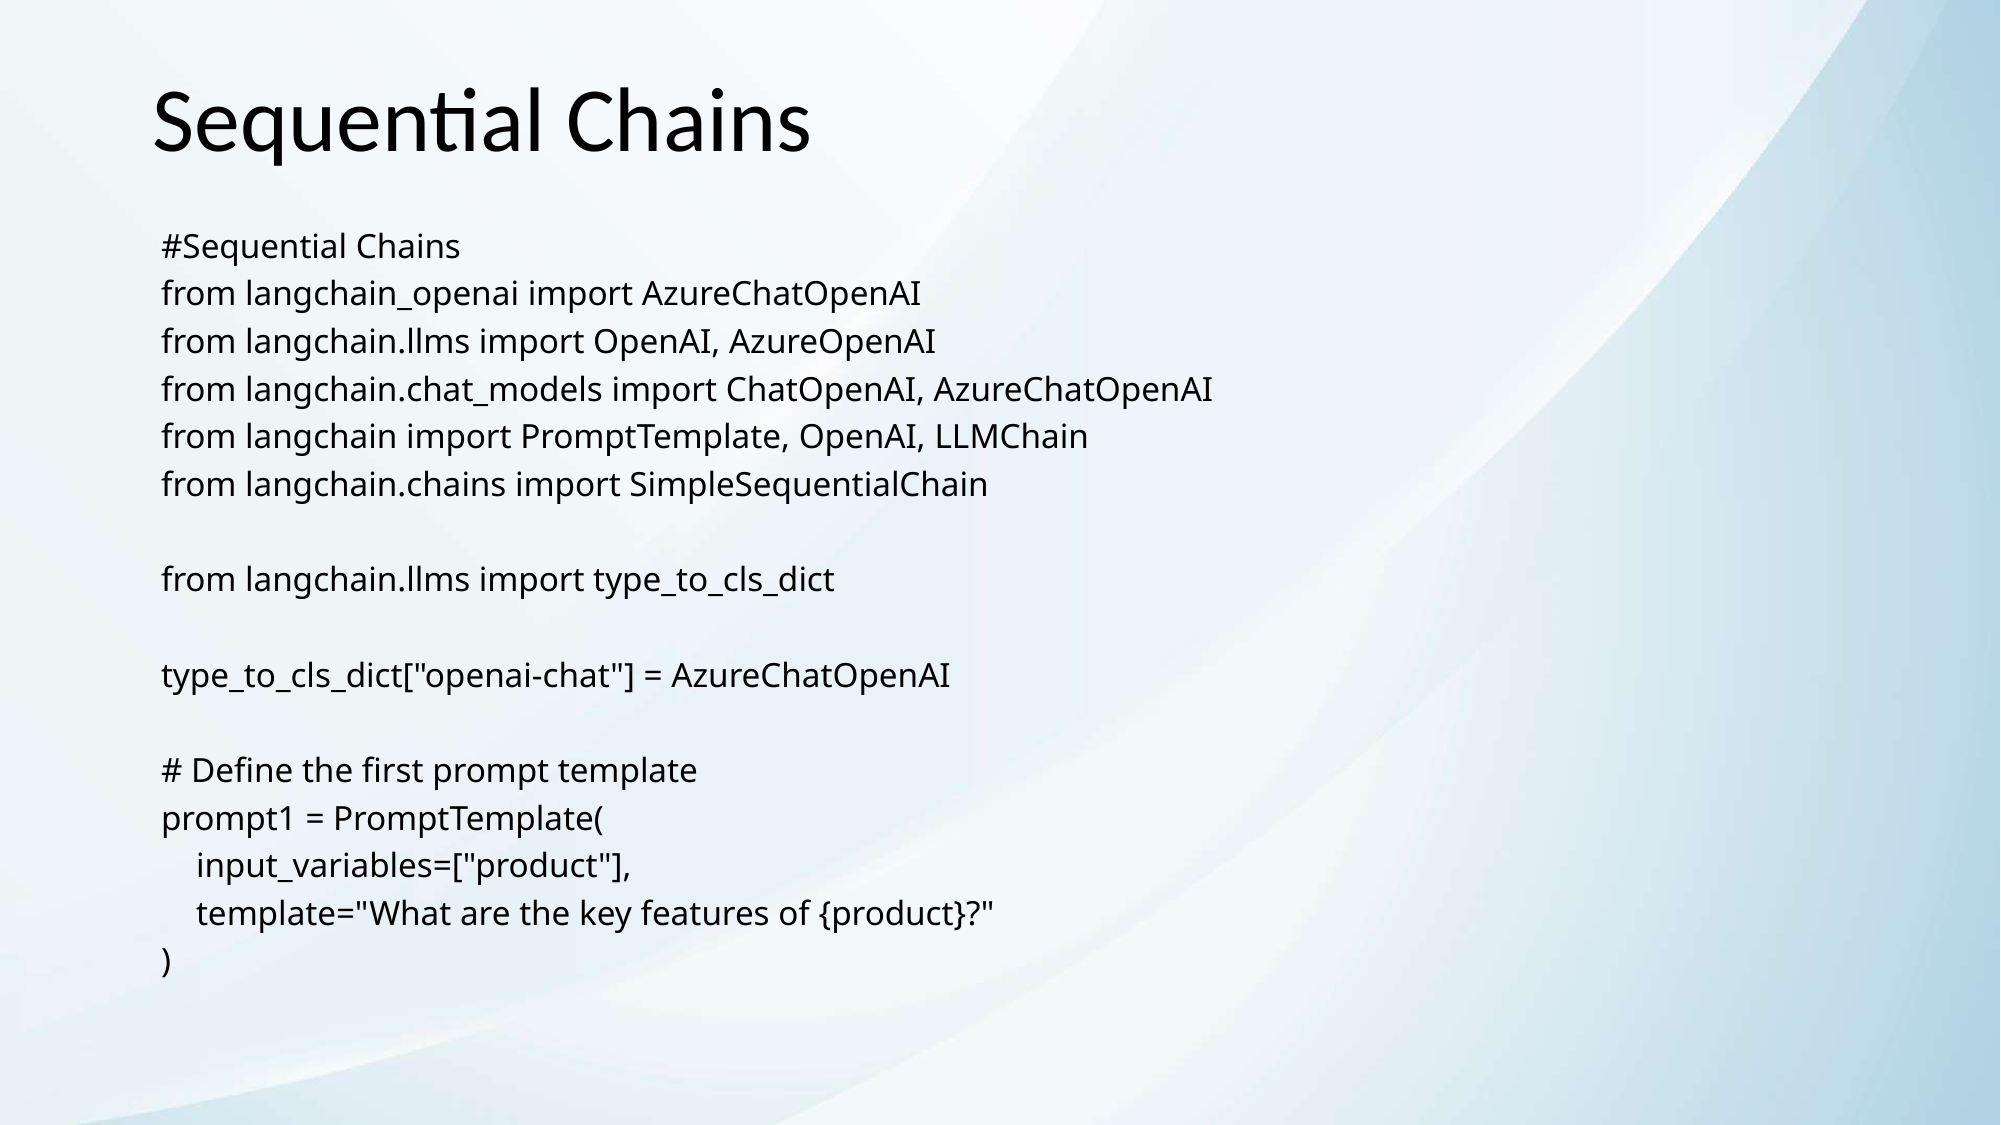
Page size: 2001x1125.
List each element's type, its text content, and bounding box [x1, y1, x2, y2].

title Sequential Chains [137, 59, 1863, 184]
list #Sequential Chains from langchain_openai import AzureChatOpenAI from langchain.llms import OpenAI, AzureOpenAI from langchain.chat_models import ChatOpenAI, AzureChatOpenAI from langchain import PromptTemplate, OpenAI, LLMChain from langchain.chains import SimpleSequentialChain from langchain.llms import type_to_cls_dict type_to_cls_dict["openai-chat"] = AzureChatOpenAI # Define the first prompt template prompt1 = PromptTemplate( input_variables=["product"], template="What are the key features of {product}?" ) [137, 222, 1863, 999]
picture [0, 0, 2000, 1125]
